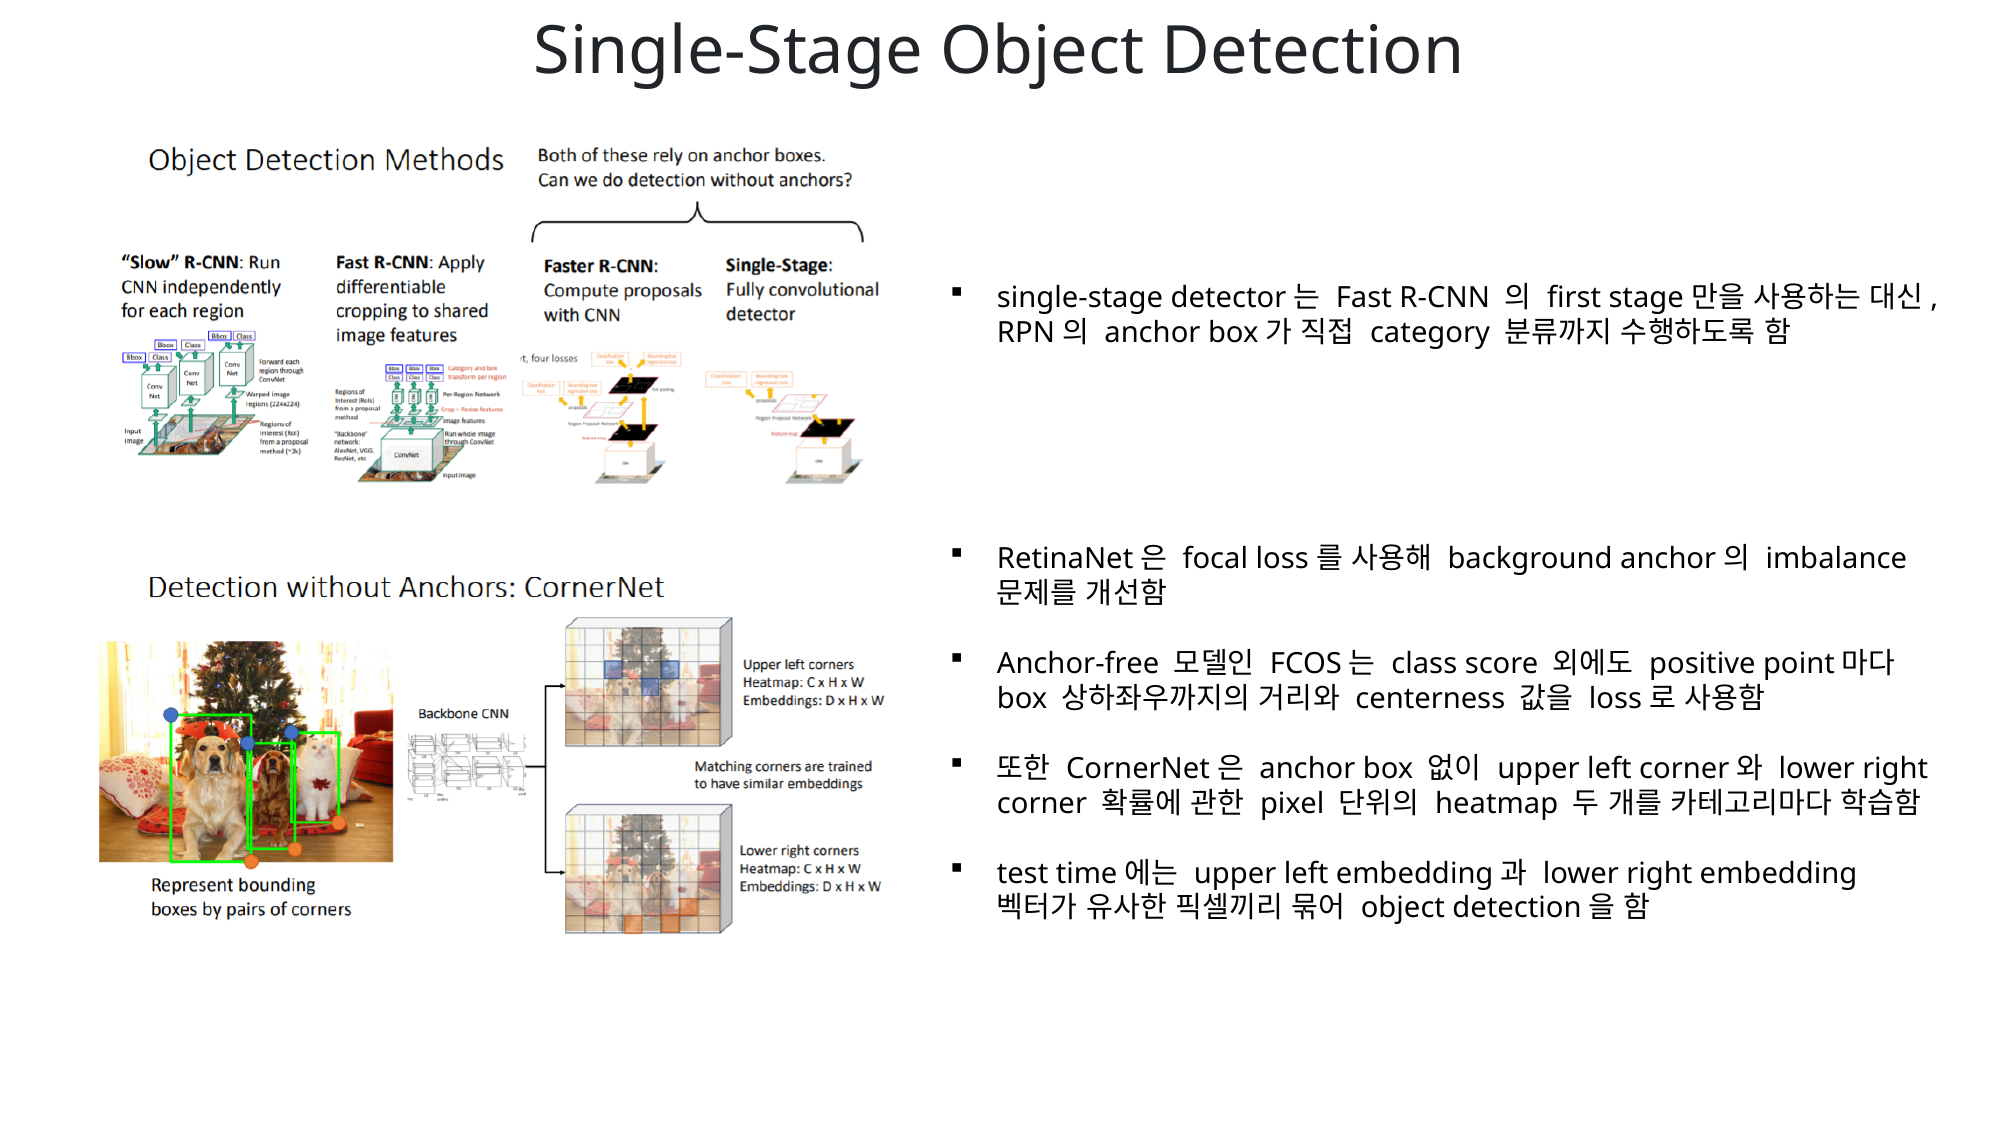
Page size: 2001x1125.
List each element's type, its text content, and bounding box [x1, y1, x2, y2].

text_box Single-Stage Object Detection [197, 0, 1803, 95]
picture [92, 139, 886, 488]
text_box single-stage detector는 Fast R-CNN 의 first stage만을 사용하는 대신, RPN의 anchor box가 직접 category 분류까지 수행하도록 함 [935, 270, 1954, 356]
picture [92, 568, 886, 935]
text_box RetinaNet은 focal loss를 사용해 background anchor의 imbalance 문제를 개선함 Anchor-free 모델인 FCOS는 class score 외에도 positive point마다 box 상하좌우까지의 거리와 centerness 값을 loss로 사용함 또한 CornerNet은 anchor box 없이 upper left corner와 lower right corner 확률에 관한 pixel 단위의 heatmap 두 개를 카테고리마다 학습함 test time에는 upper left embedding과 lower right embedding 벡터가 유사한 픽셀끼리 묶어 object detection을 함 [935, 531, 1954, 932]
